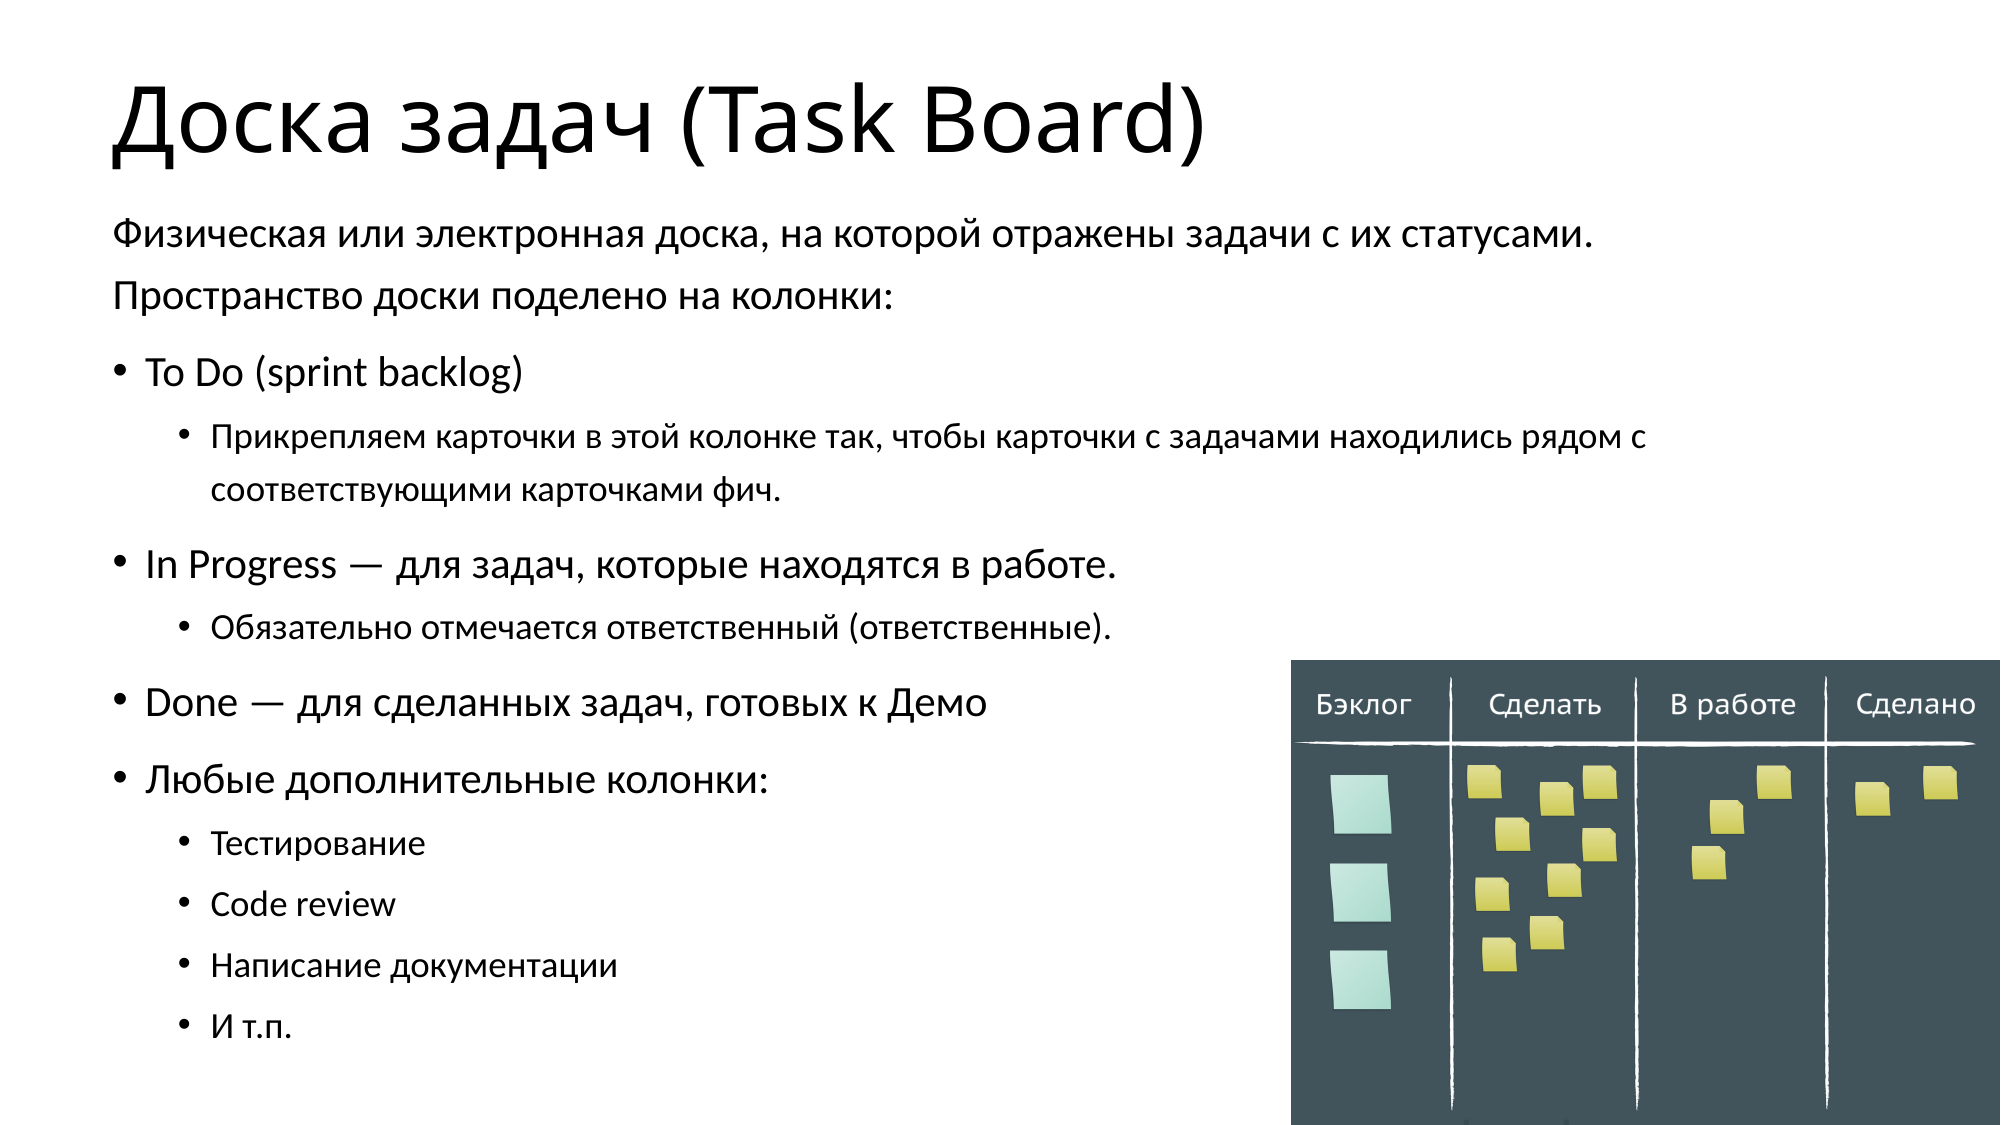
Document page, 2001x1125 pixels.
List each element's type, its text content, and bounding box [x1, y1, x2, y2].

picture [1291, 660, 2000, 1125]
list Физическая или электронная доска, на которой отражены задачи с их статусами. Пространство доски поделено на колонки: To Do (sprint backlog) Прикрепляем карточки в этой колонке так, чтобы карточки с задачами находились рядом с соответствующими карточками фич. In Progress — для задач, которые находятся в работе. Обязательно отмечается ответственный (ответственные). Done — для сделанных задач, готовых к Демо Любые дополнительные колонки: Тестирование Code review Написание документации И т.п. [97, 186, 1863, 1066]
title Доска задач (Task Board) [97, 59, 1823, 186]
